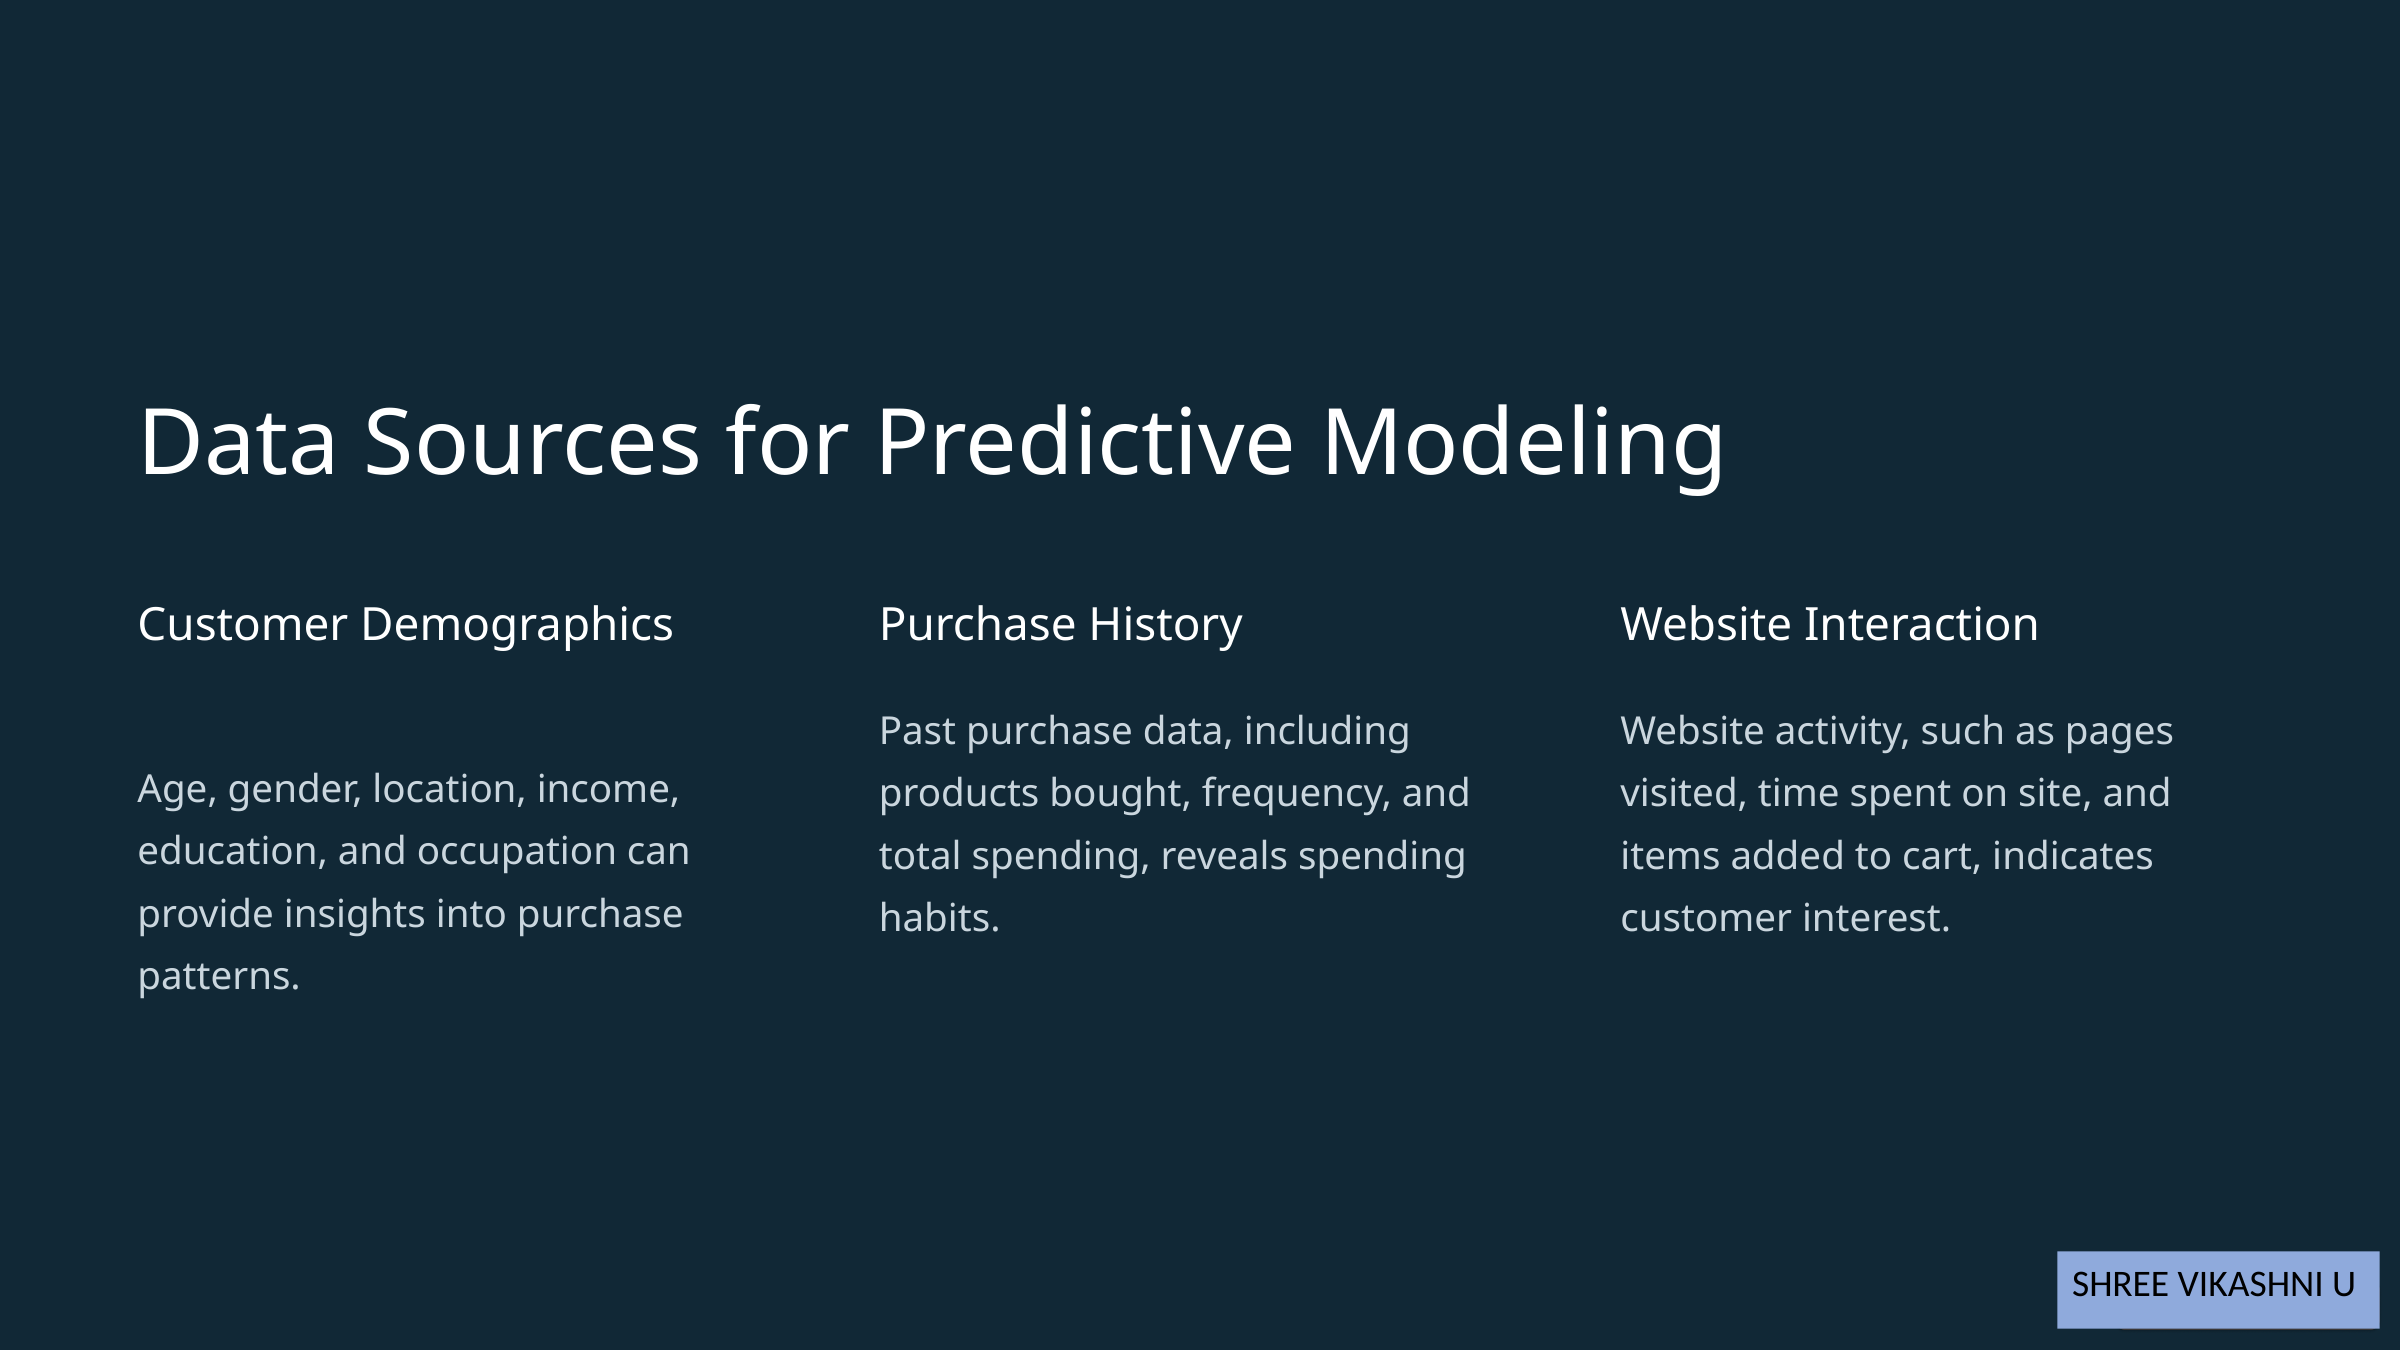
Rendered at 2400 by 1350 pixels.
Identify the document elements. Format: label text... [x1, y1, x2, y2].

text_box Purchase History [878, 592, 1355, 651]
text_box Website Interaction [1620, 592, 2166, 651]
text_box SHREE VIKASHNI U [2057, 1251, 2380, 1329]
text_box Website activity, such as pages visited, time spent on site, and items added to cart, indicates customer interest. [1620, 689, 2265, 878]
text_box Data Sources for Predictive Modeling [137, 378, 2187, 495]
text_box Past purchase data, including products bought, frequency, and total spending, reveals spending habits. [878, 689, 1524, 878]
text_box Age, gender, location, income, education, and occupation can provide insights into purchase patterns. [137, 747, 782, 936]
text_box Customer Demographics [137, 592, 782, 708]
picture [2106, 1271, 2389, 1339]
